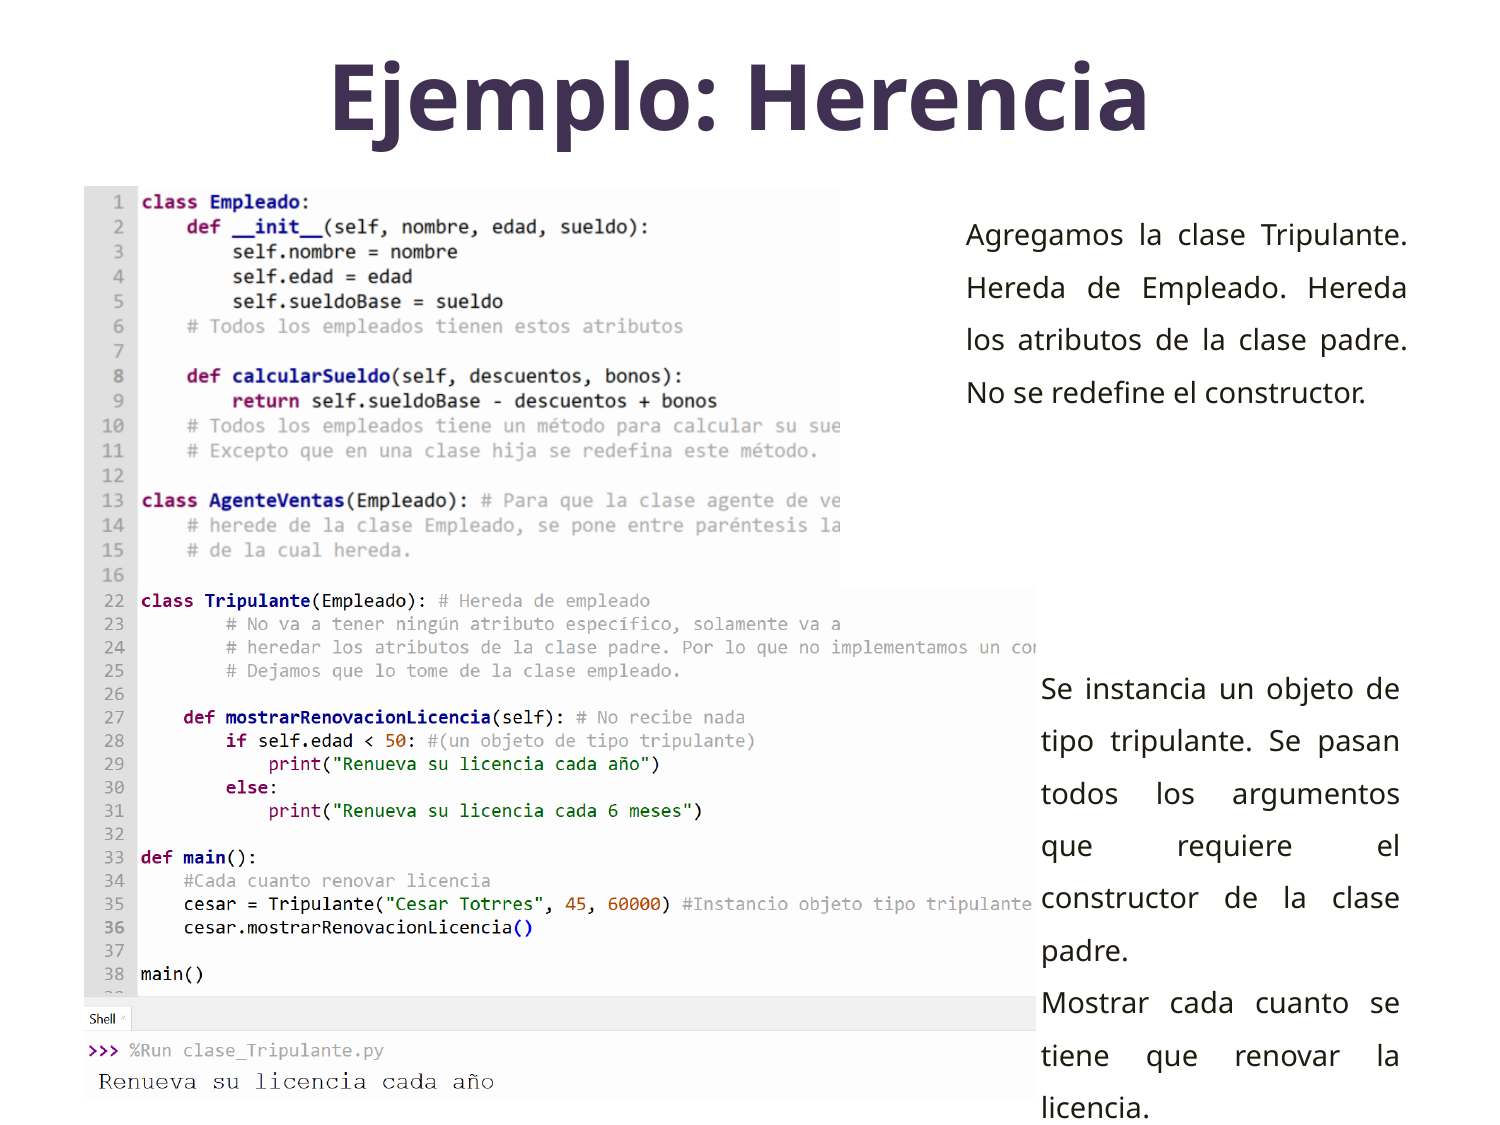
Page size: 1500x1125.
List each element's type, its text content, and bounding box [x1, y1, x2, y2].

text_box Se instancia un objeto de tipo tripulante. Se pasan todos los argumentos que requiere el constructor de la clase padre. Mostrar cada cuanto se tiene que renovar la licencia. [1040, 645, 1416, 915]
text_box Agregamos la clase Tripulante. Hereda de Empleado. Hereda los atributos de la clase padre. No se redefine el constructor. [950, 191, 1424, 462]
picture [84, 186, 1036, 1098]
title Ejemplo: Herencia [151, 0, 1329, 188]
